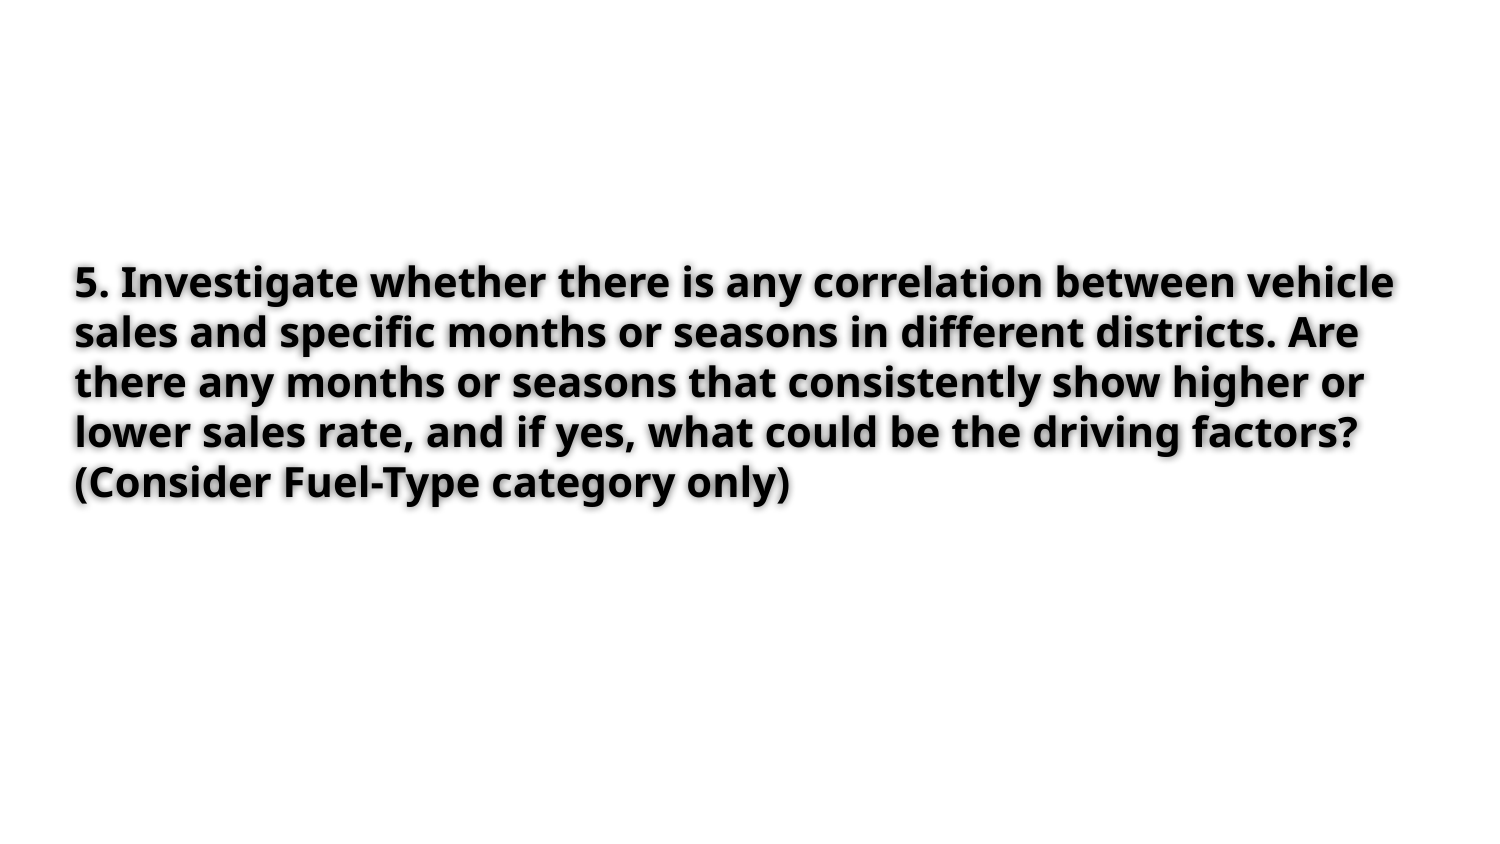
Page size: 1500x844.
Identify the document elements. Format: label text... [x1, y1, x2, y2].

title 5. Investigate whether there is any correlation between vehicle sales and specific months or seasons in different districts. Are there any months or seasons that consistently show higher or lower sales rate, and if yes, what could be the driving factors? (Consider Fuel-Type category only) [59, 241, 1441, 367]
